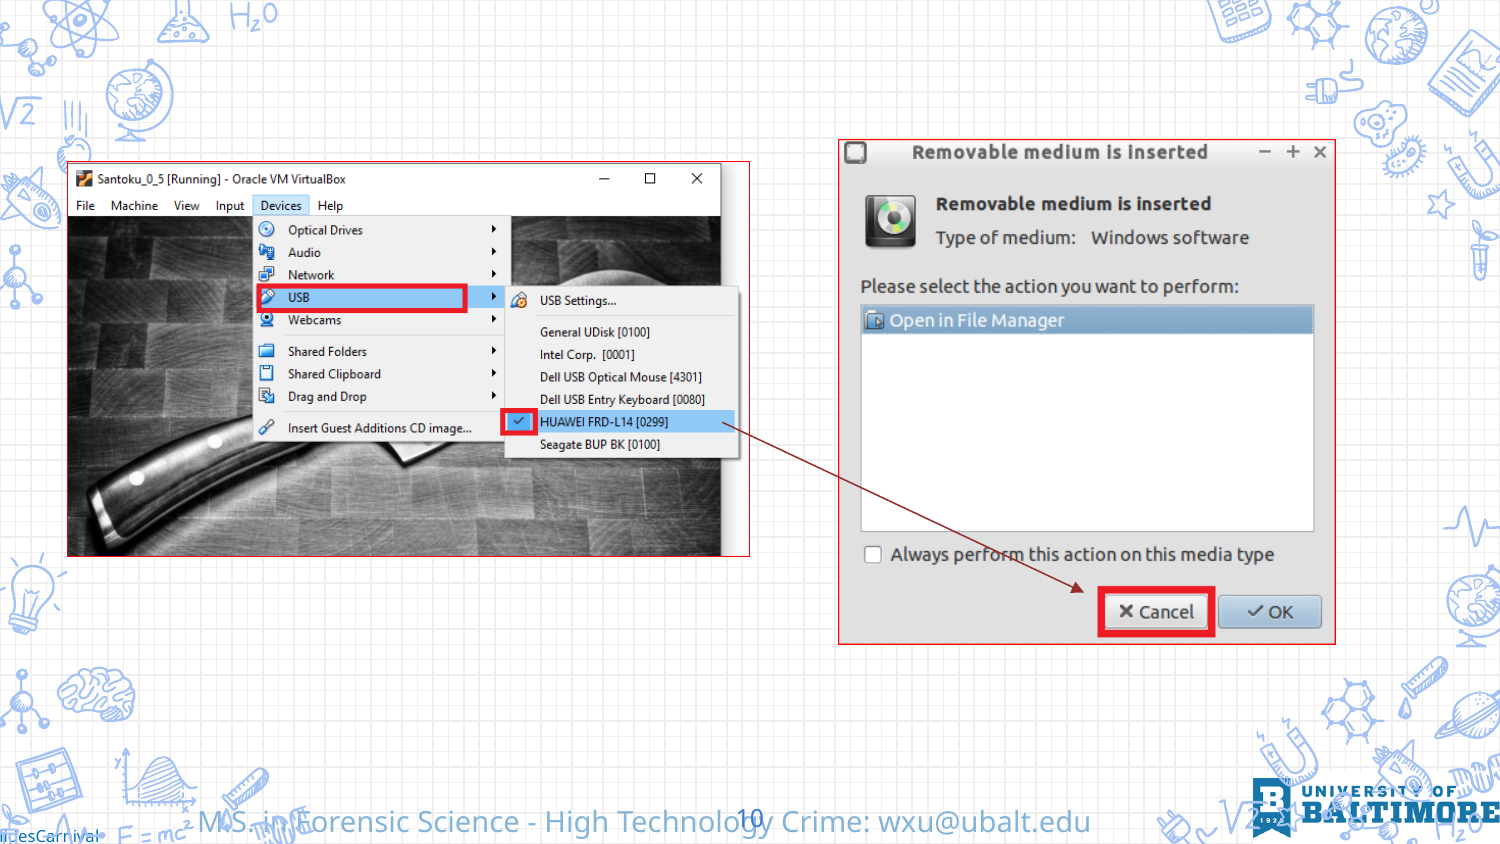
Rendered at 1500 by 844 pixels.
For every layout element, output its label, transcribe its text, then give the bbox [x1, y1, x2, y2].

picture [1375, 780, 1390, 791]
picture [1479, 779, 1483, 790]
picture [1471, 771, 1479, 786]
picture [1354, 819, 1361, 827]
picture [838, 139, 1336, 646]
picture [1388, 823, 1396, 835]
picture [1381, 771, 1421, 792]
slide_number 10 [705, 796, 795, 844]
picture [1342, 796, 1349, 806]
picture [1408, 786, 1417, 792]
picture [1405, 773, 1430, 800]
picture [1253, 771, 1500, 844]
picture [67, 161, 751, 558]
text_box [722, 422, 1085, 593]
picture [1481, 771, 1489, 788]
picture [1283, 771, 1308, 783]
